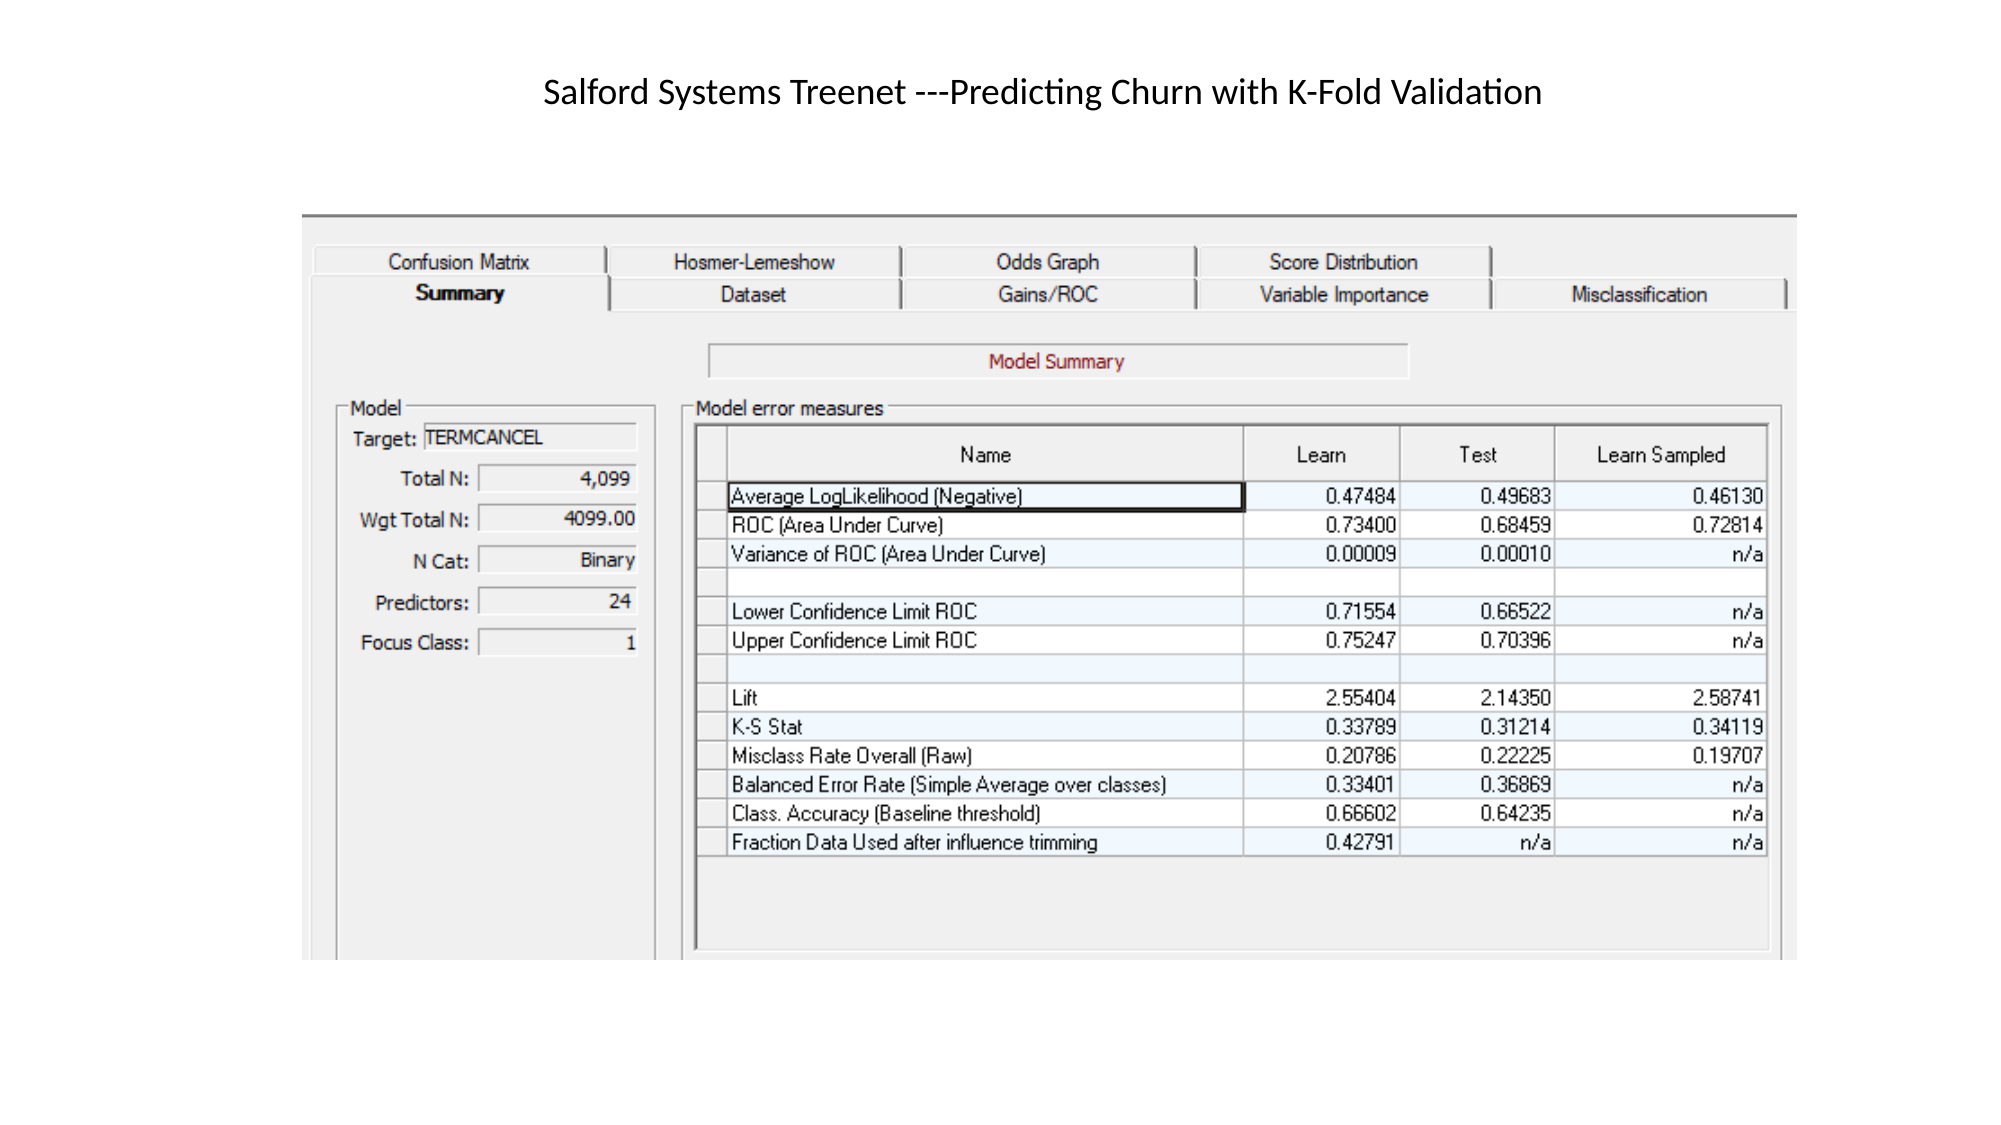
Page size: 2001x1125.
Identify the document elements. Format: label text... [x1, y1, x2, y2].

picture [302, 214, 1797, 960]
text_box Salford Systems Treenet ---Predicting Churn with K-Fold Validation [251, 59, 1836, 120]
